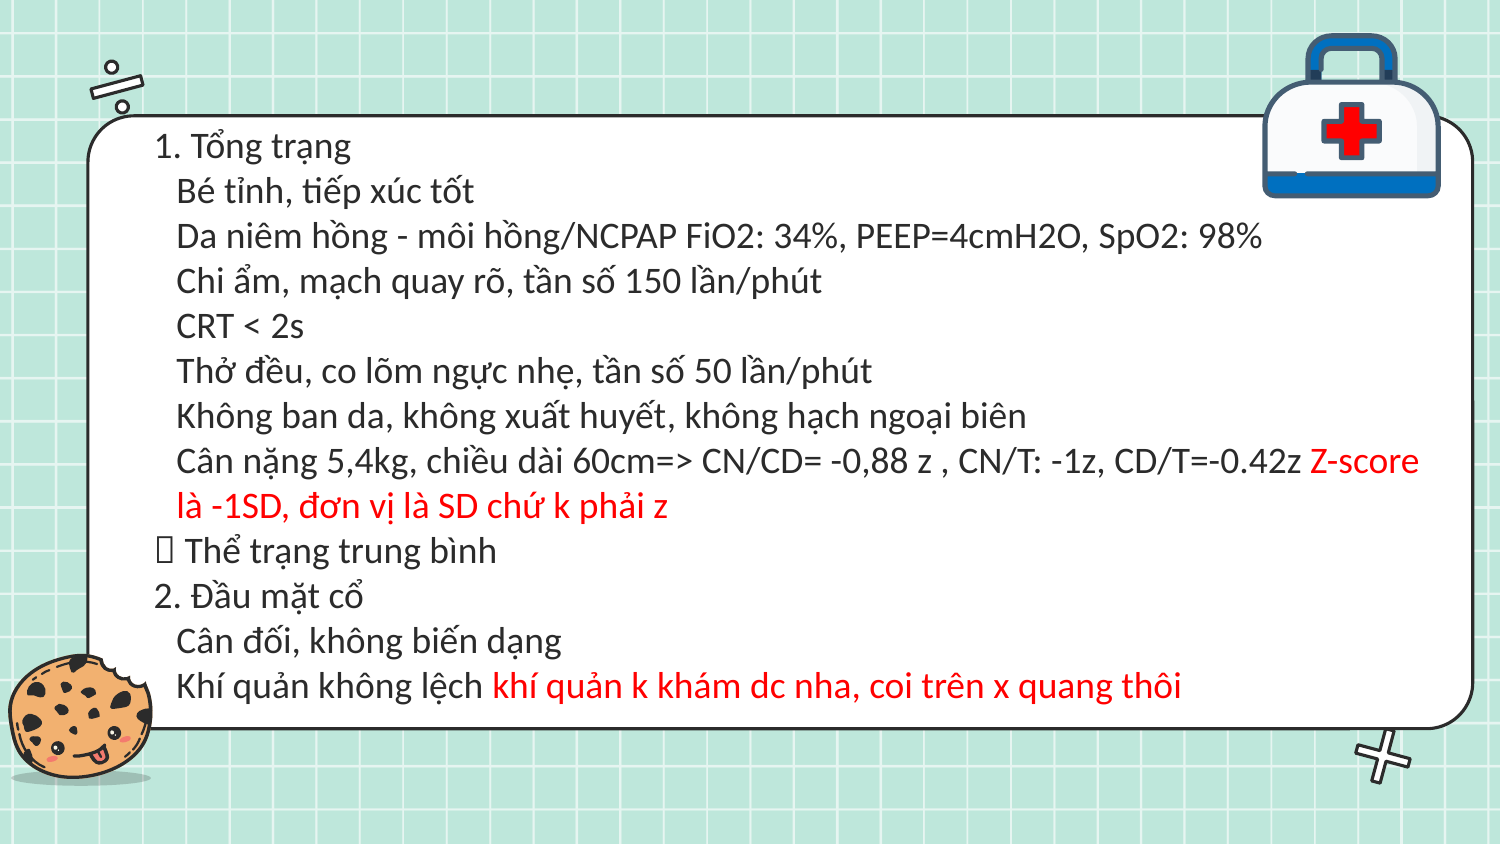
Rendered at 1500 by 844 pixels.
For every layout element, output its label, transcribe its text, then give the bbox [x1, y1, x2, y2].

text_box [87, 115, 1257, 637]
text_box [0, 638, 170, 794]
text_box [1262, 32, 1442, 199]
text_box [1446, 120, 1469, 143]
subtitle 1. Tổng trạng Bé tỉnh, tiếp xúc tốt Da niêm hồng - môi hồng/NCPAP FiO2: 34%, PEEP=4cmH2O, SpO2: 98% Chi ẩm, mạch quay rõ, tần số 150 lần/phút CRT < 2s Thở đều, co lõm ngực nhẹ, tần số 50 lần/phút Không ban da, không xuất huyết, không hạch ngoại biên Cân nặng 5,4kg, chiều dài 60cm=> CN/CD= -0,88 z , CN/T: -1z, CD/T=-0.42z Z-score là -1SD, đơn vị là SD chứ k phải z  Thể trạng trung bình 2. Đầu mặt cổ Cân đối, không biến dạng Khí quản không lệch khí quản k khám dc nha, coi trên x quang thôi [138, 143, 1470, 773]
